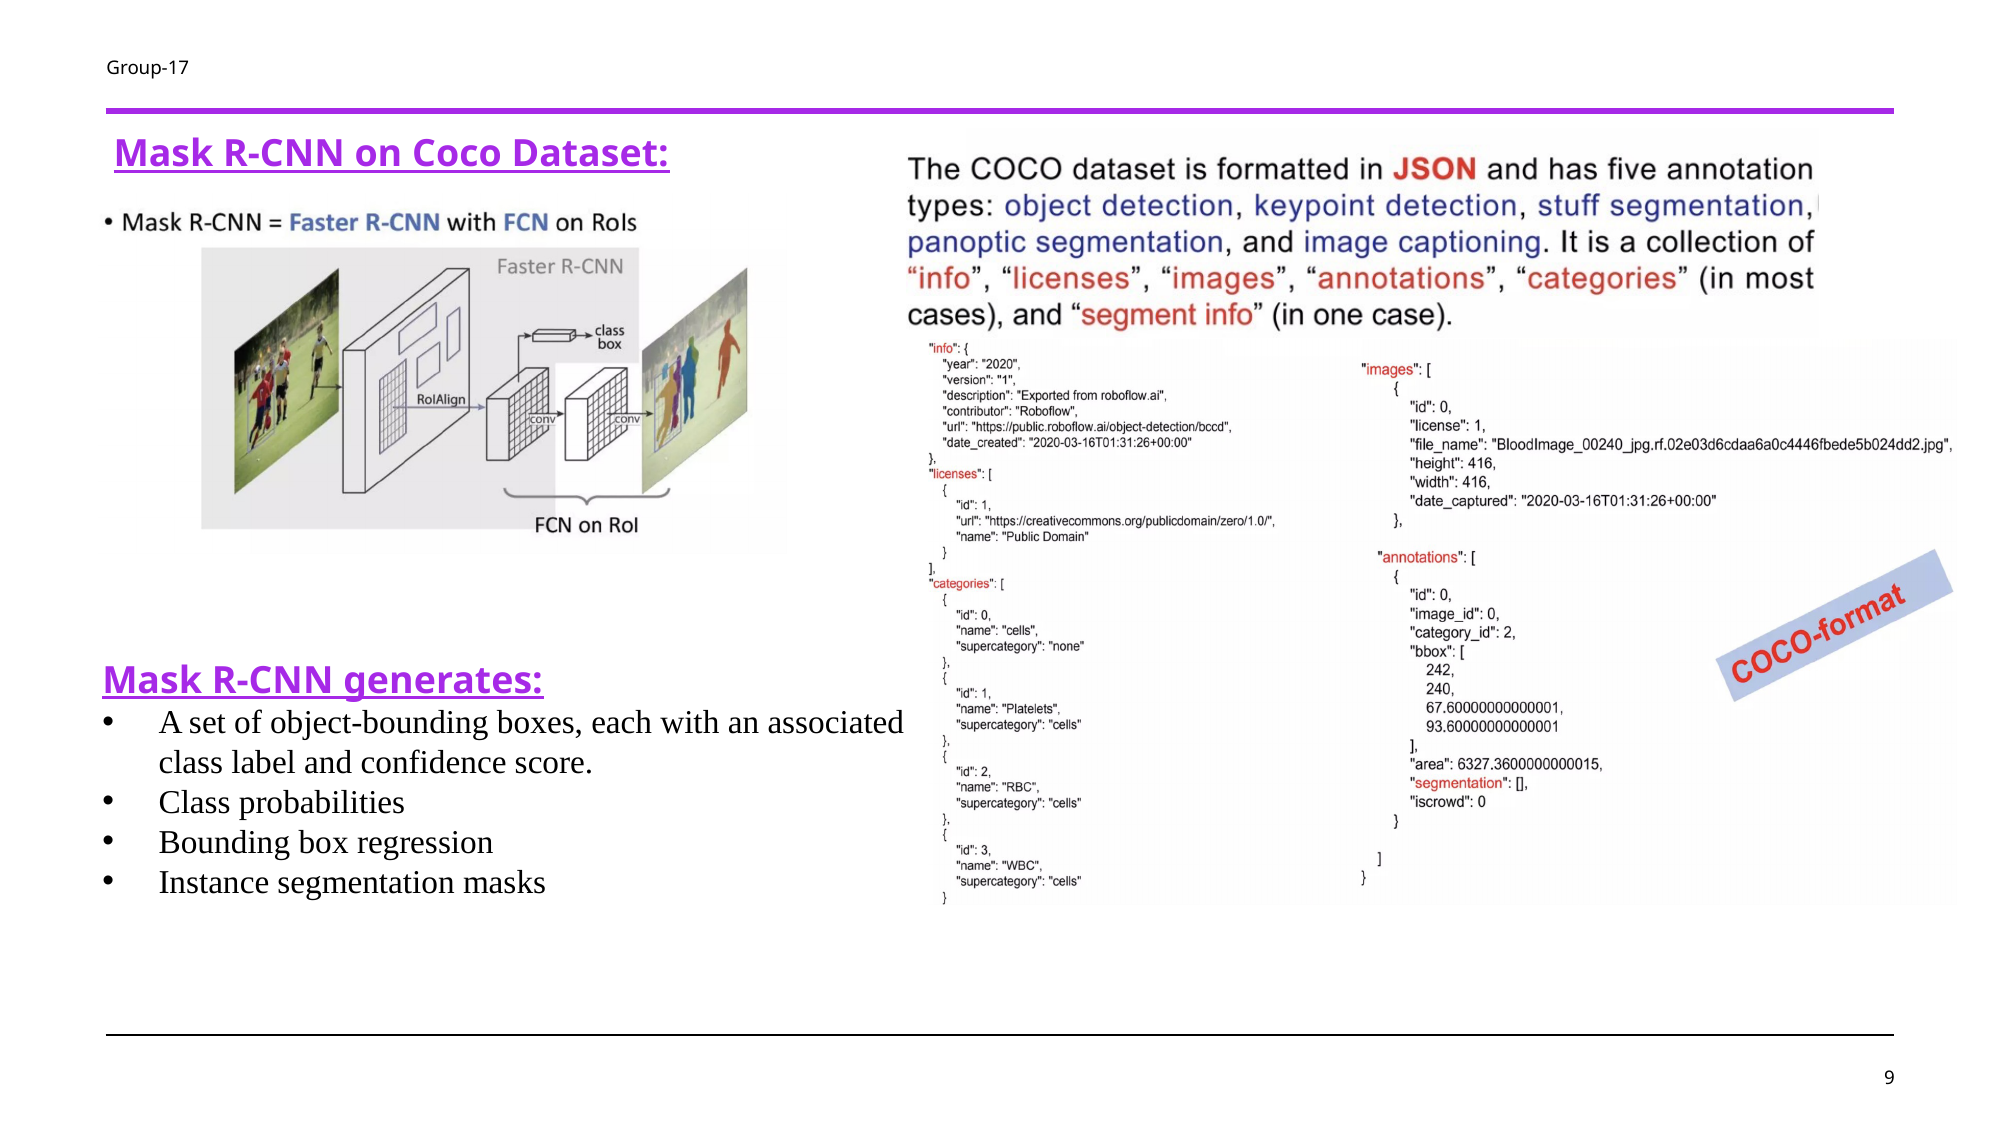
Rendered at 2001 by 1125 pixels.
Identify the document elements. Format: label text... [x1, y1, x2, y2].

picture [906, 128, 1819, 338]
picture [98, 193, 787, 555]
text_box Mask R-CNN generates: A set of object-bounding boxes, each with an associated class label and confidence score. Class probabilities Bounding box regression Instance segmentation masks [87, 648, 929, 908]
slide_number 9 [1757, 1057, 1910, 1109]
picture [928, 339, 1957, 905]
footer Group-17 [91, 28, 767, 89]
title Mask R-CNN on Coco Dataset: [98, 128, 765, 193]
